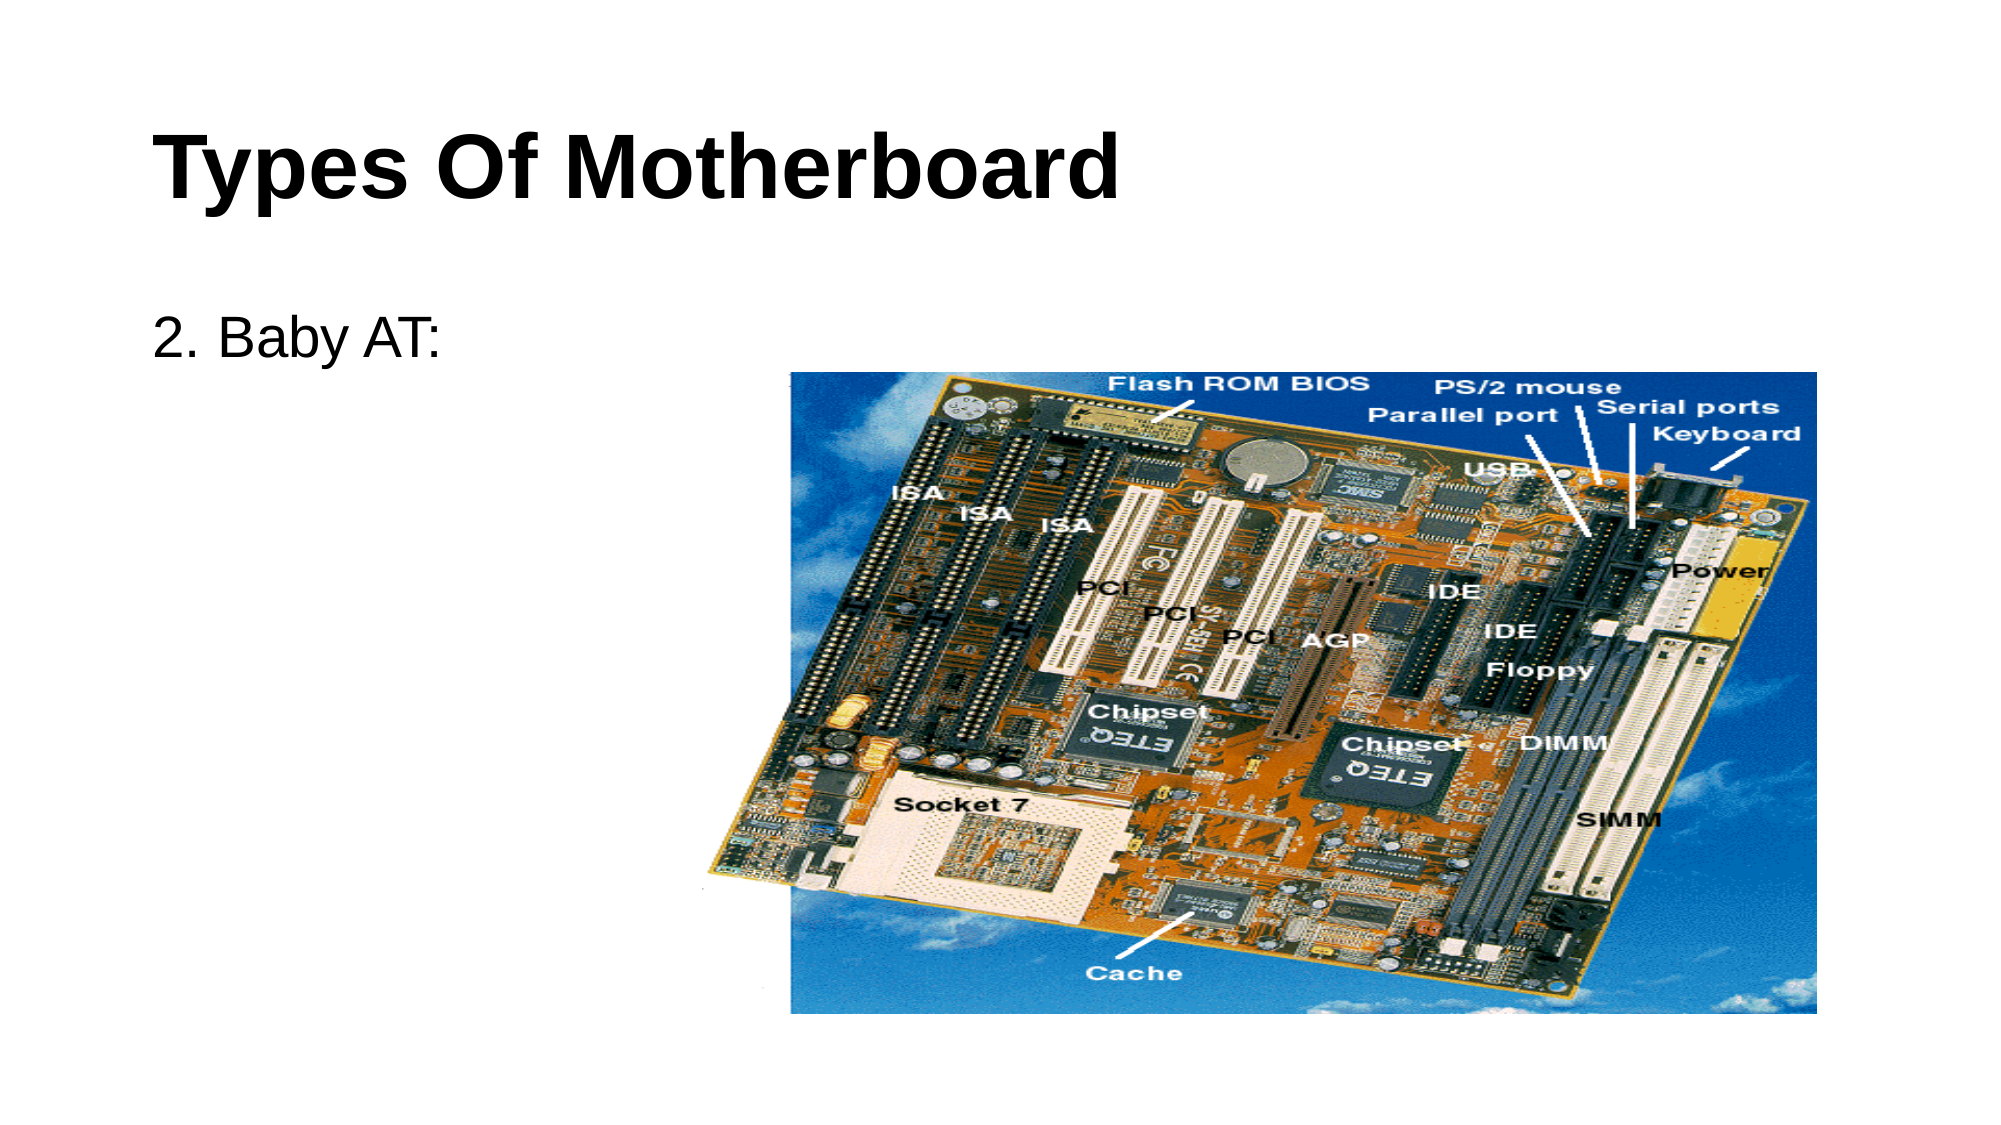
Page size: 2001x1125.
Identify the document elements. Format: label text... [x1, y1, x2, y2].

list 2. Baby AT: [137, 299, 1863, 1014]
title Types Of Motherboard [137, 59, 1863, 278]
picture [702, 372, 1817, 1014]
